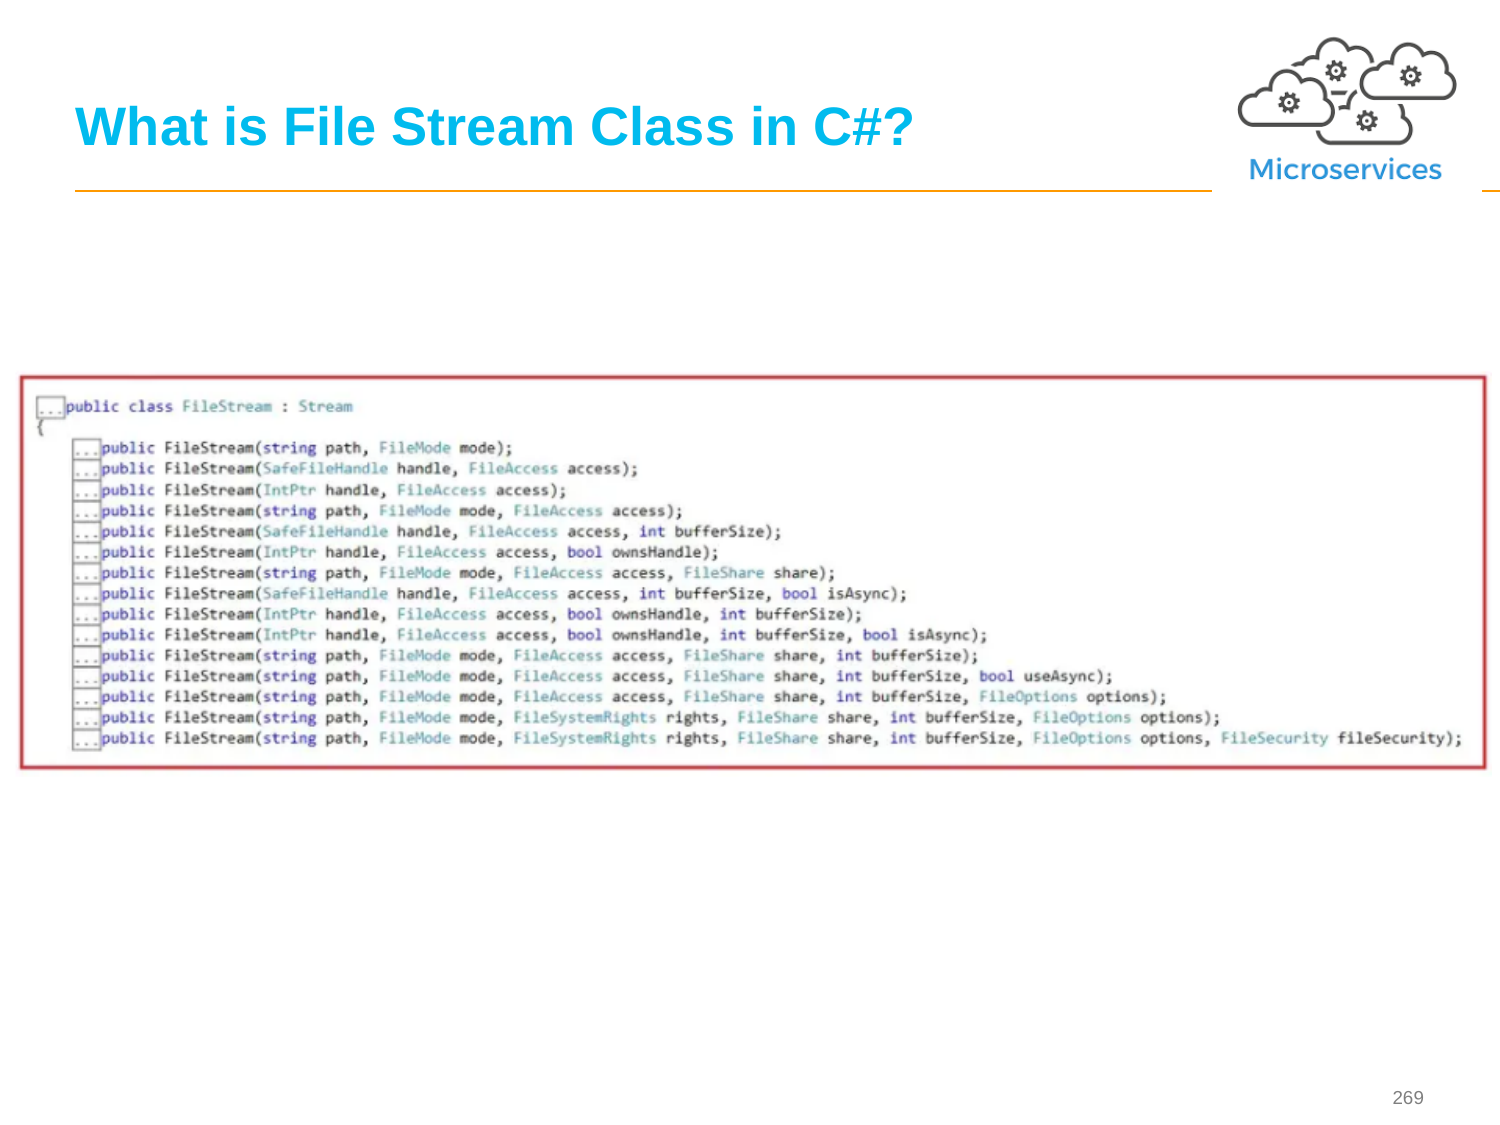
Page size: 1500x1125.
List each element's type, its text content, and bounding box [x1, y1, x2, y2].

title What is File Stream Class in C#? [75, 27, 1422, 157]
picture [1212, 1, 1482, 203]
picture [8, 348, 1492, 777]
